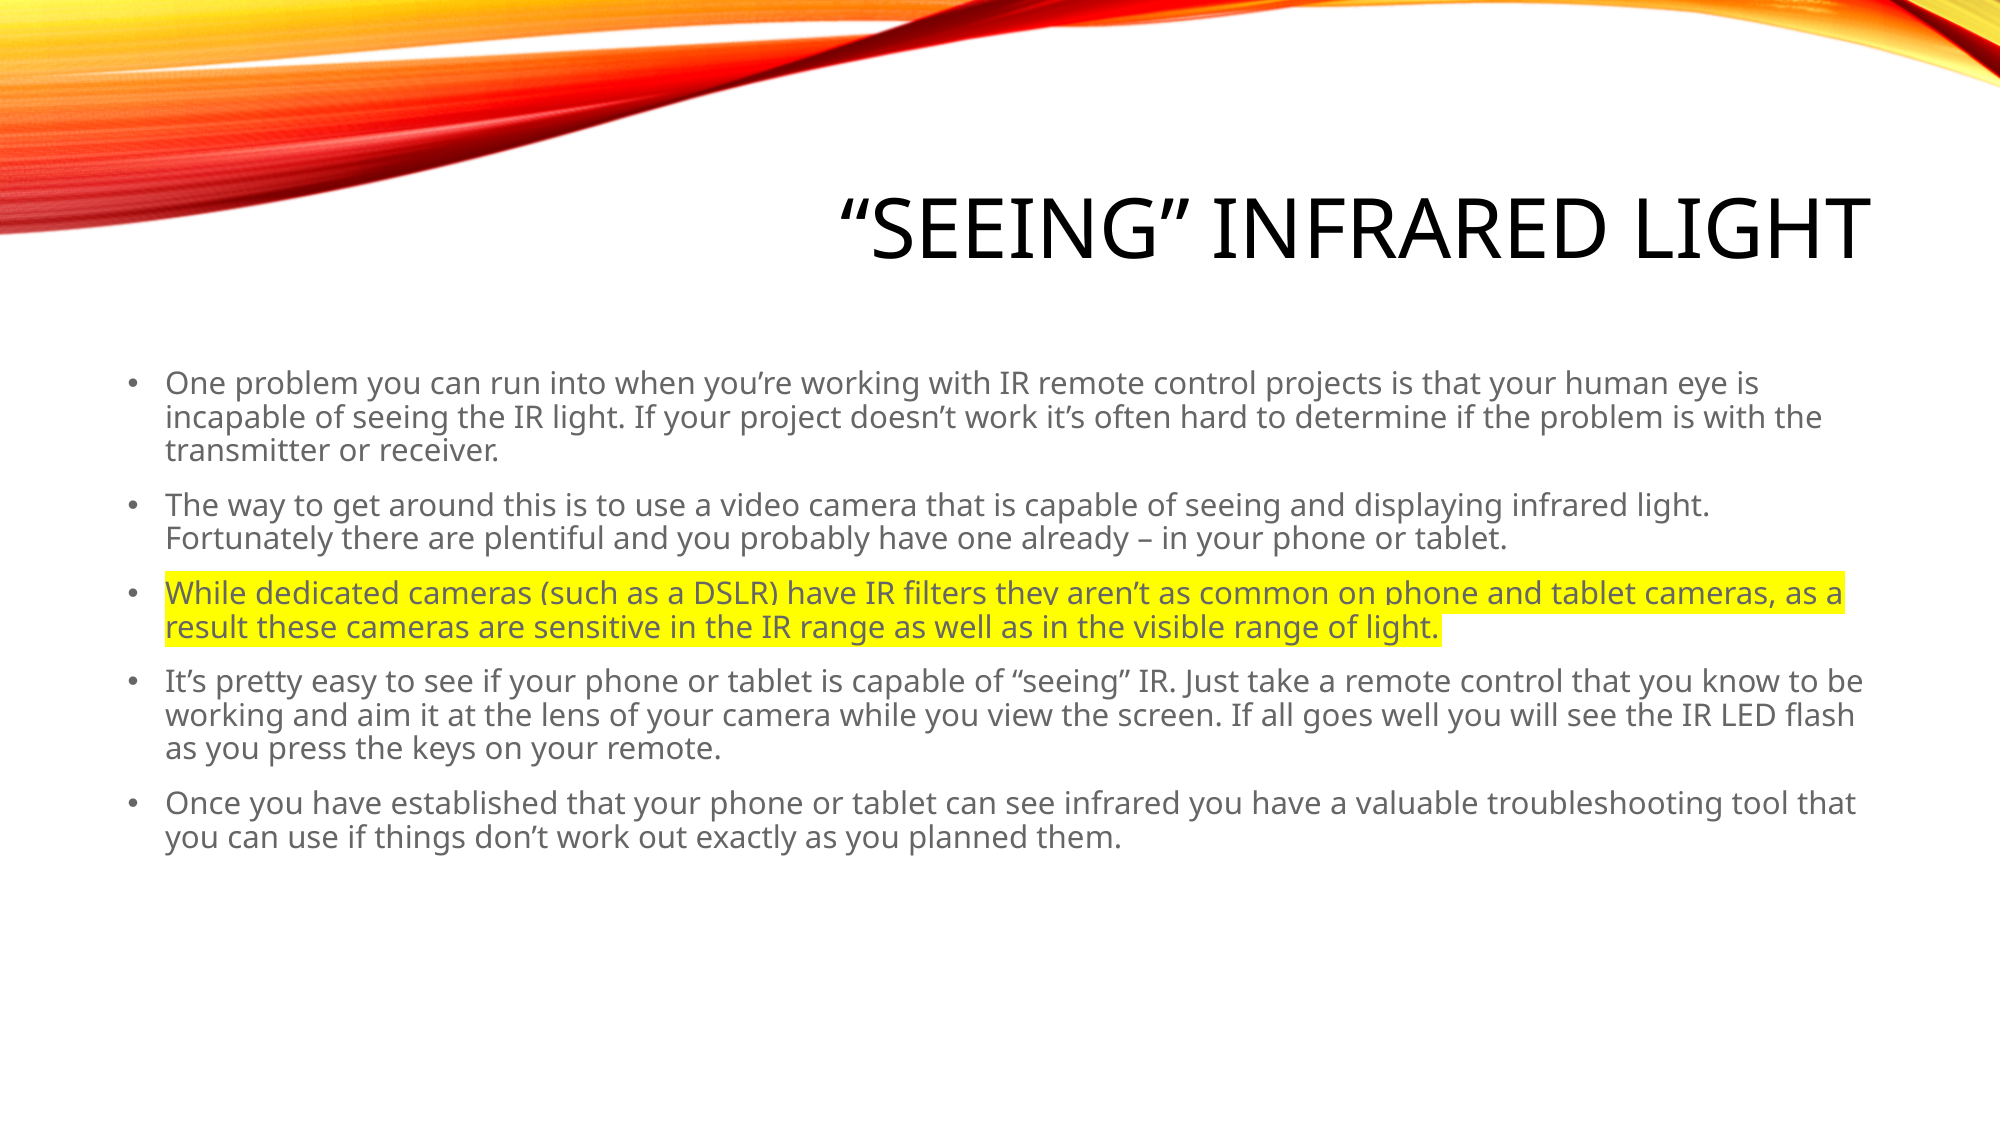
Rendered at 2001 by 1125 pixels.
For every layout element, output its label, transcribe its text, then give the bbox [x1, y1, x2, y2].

list One problem you can run into when you’re working with IR remote control projects is that your human eye is incapable of seeing the IR light. If your project doesn’t work it’s often hard to determine if the problem is with the transmitter or receiver. The way to get around this is to use a video camera that is capable of seeing and displaying infrared light. Fortunately there are plentiful and you probably have one already – in your phone or tablet. While dedicated cameras (such as a DSLR) have IR filters they aren’t as common on phone and tablet cameras, as a result these cameras are sensitive in the IR range as well as in the visible range of light. It’s pretty easy to see if your phone or tablet is capable of “seeing” IR. Just take a remote control that you know to be working and aim it at the lens of your camera while you view the screen. If all goes well you will see the IR LED flash as you press the keys on your remote. Once you have established that your phone or tablet can see infrared you have a valuable troubleshooting tool that you can use if things don’t work out exactly as you planned them. [112, 360, 1888, 984]
title “Seeing” Infrared Light [474, 125, 1888, 338]
picture [0, 0, 2000, 237]
